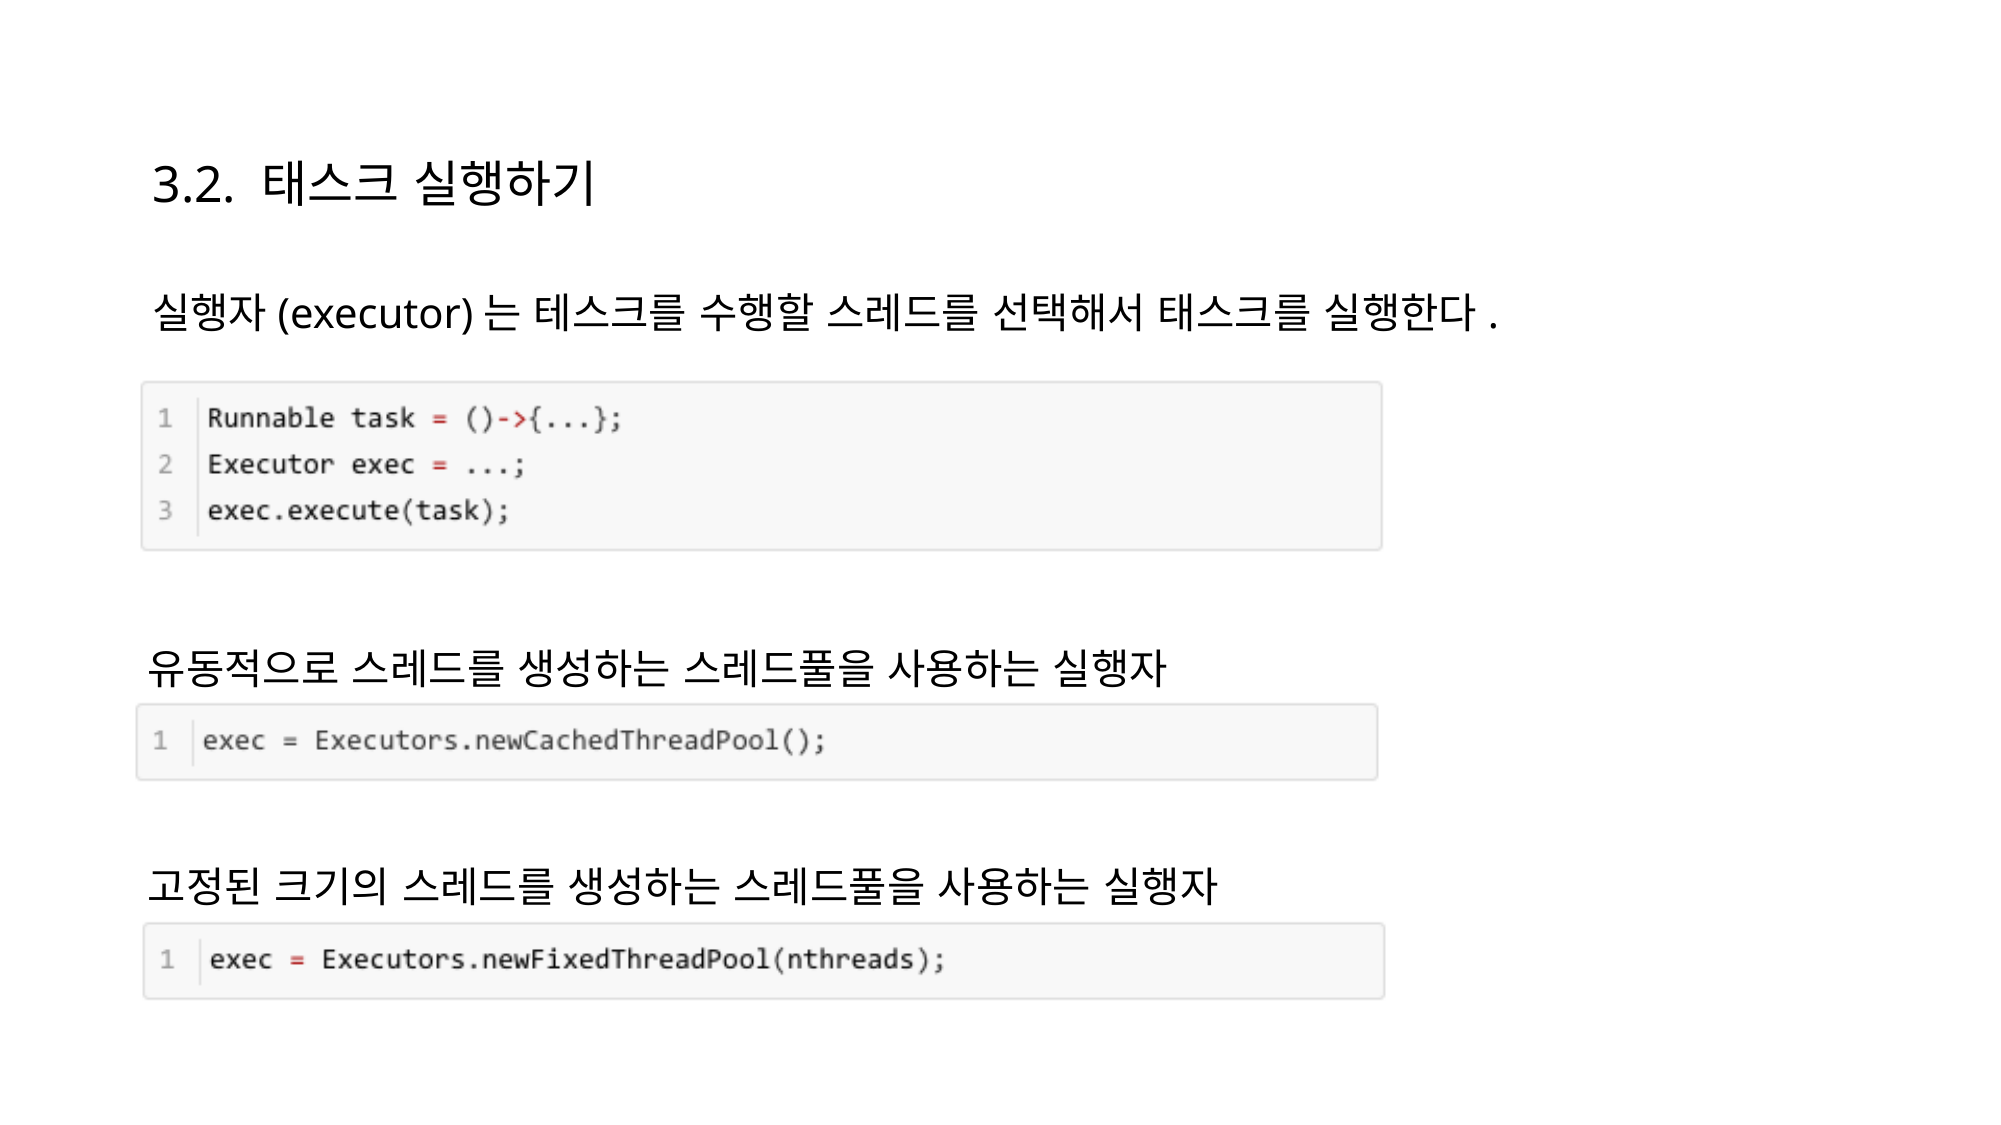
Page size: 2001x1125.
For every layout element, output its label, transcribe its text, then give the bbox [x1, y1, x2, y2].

text_box 고정된 크기의 스레드를 생성하는 스레드풀을 사용하는 실행자 [132, 852, 1764, 926]
text_box 실행자(executor)는 테스크를 수행할 스레드를 선택해서 태스크를 실행한다. [137, 279, 1769, 491]
text_box 유동적으로 스레드를 생성하는 스레드풀을 사용하는 실행자 [132, 635, 1764, 708]
picture [137, 904, 1413, 1015]
text_box 3.2. 태스크 실행하기 [137, 133, 1863, 221]
picture [132, 687, 1404, 795]
picture [137, 371, 1400, 560]
